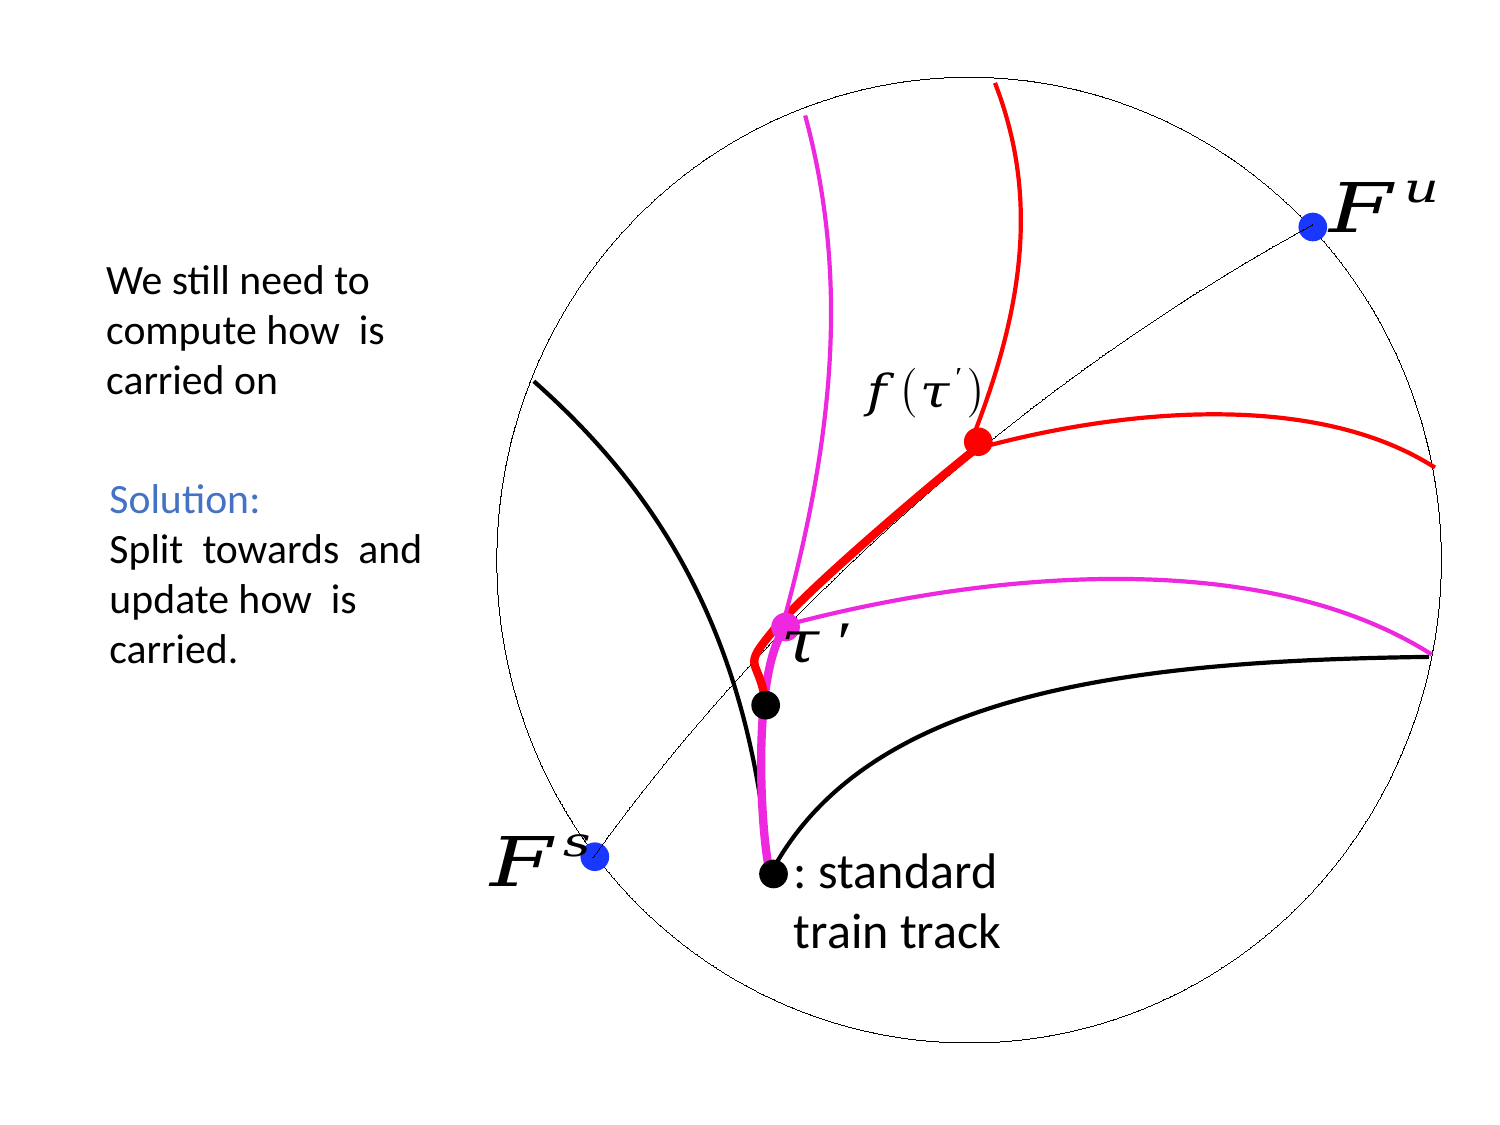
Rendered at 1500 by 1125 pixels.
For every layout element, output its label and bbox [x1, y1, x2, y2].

text_box [993, 224, 1313, 444]
text_box [789, 454, 972, 621]
text_box [800, 628, 827, 658]
text_box [781, 115, 832, 626]
text_box [734, 661, 763, 724]
text_box [605, 452, 1442, 1043]
text_box [786, 629, 852, 688]
text_box [761, 678, 787, 860]
text_box [781, 578, 1432, 655]
text_box [771, 613, 800, 642]
text_box [783, 612, 799, 625]
text_box [778, 656, 1430, 868]
text_box [533, 381, 767, 861]
text_box [963, 427, 993, 457]
text_box [592, 722, 713, 858]
text_box [580, 842, 610, 872]
text_box [751, 690, 781, 720]
text_box [1298, 212, 1328, 242]
text_box [1088, 236, 1433, 465]
text_box [971, 82, 1021, 442]
text_box [496, 77, 1302, 844]
text_box [844, 450, 1055, 610]
text_box [976, 414, 1435, 468]
text_box [754, 632, 800, 693]
text_box [759, 859, 788, 889]
